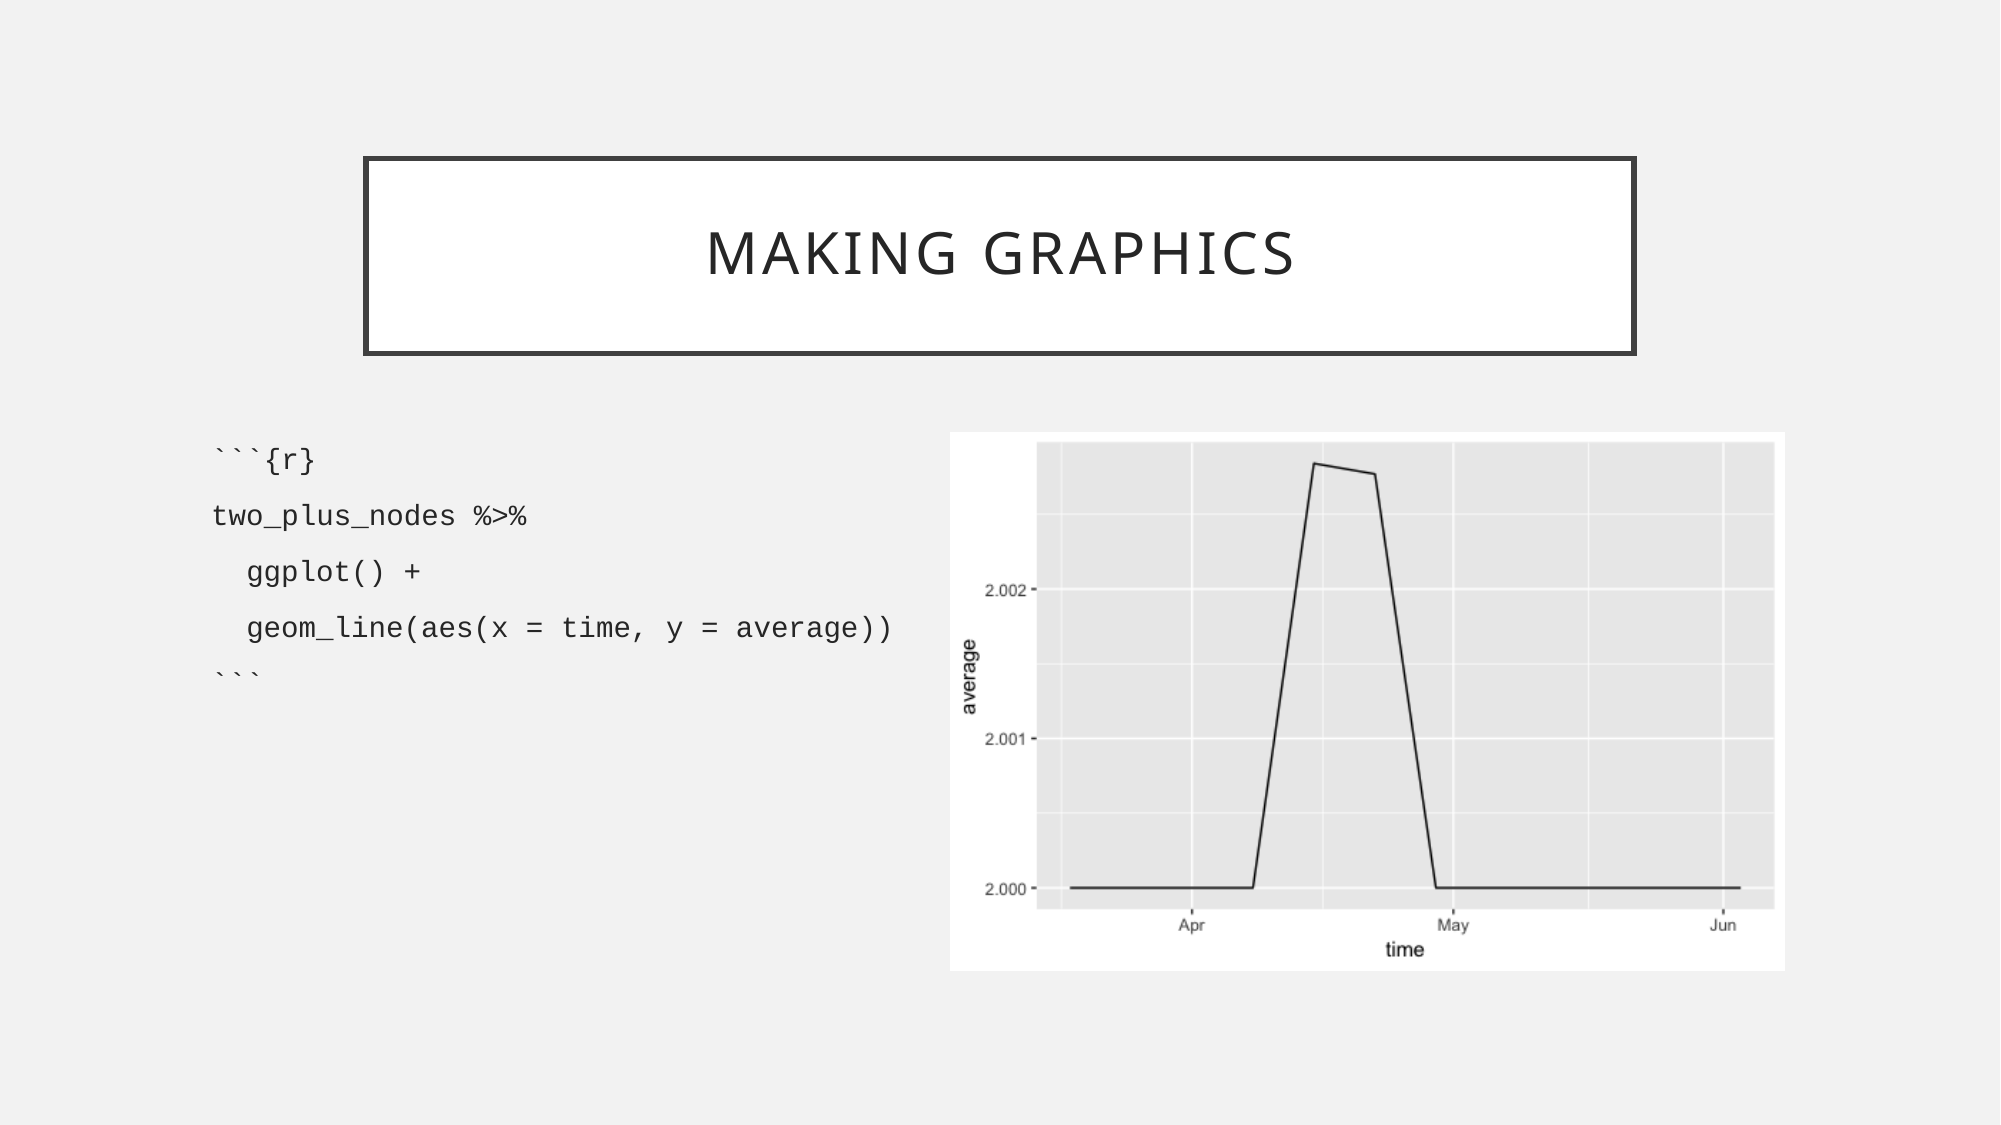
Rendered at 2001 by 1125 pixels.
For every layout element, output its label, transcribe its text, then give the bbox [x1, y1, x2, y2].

title Making Graphics [363, 156, 1637, 356]
list ```{r} two_plus_nodes %>% ggplot() + geom_line(aes(x = time, y = average)) ``` [196, 432, 950, 942]
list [950, 432, 1785, 971]
